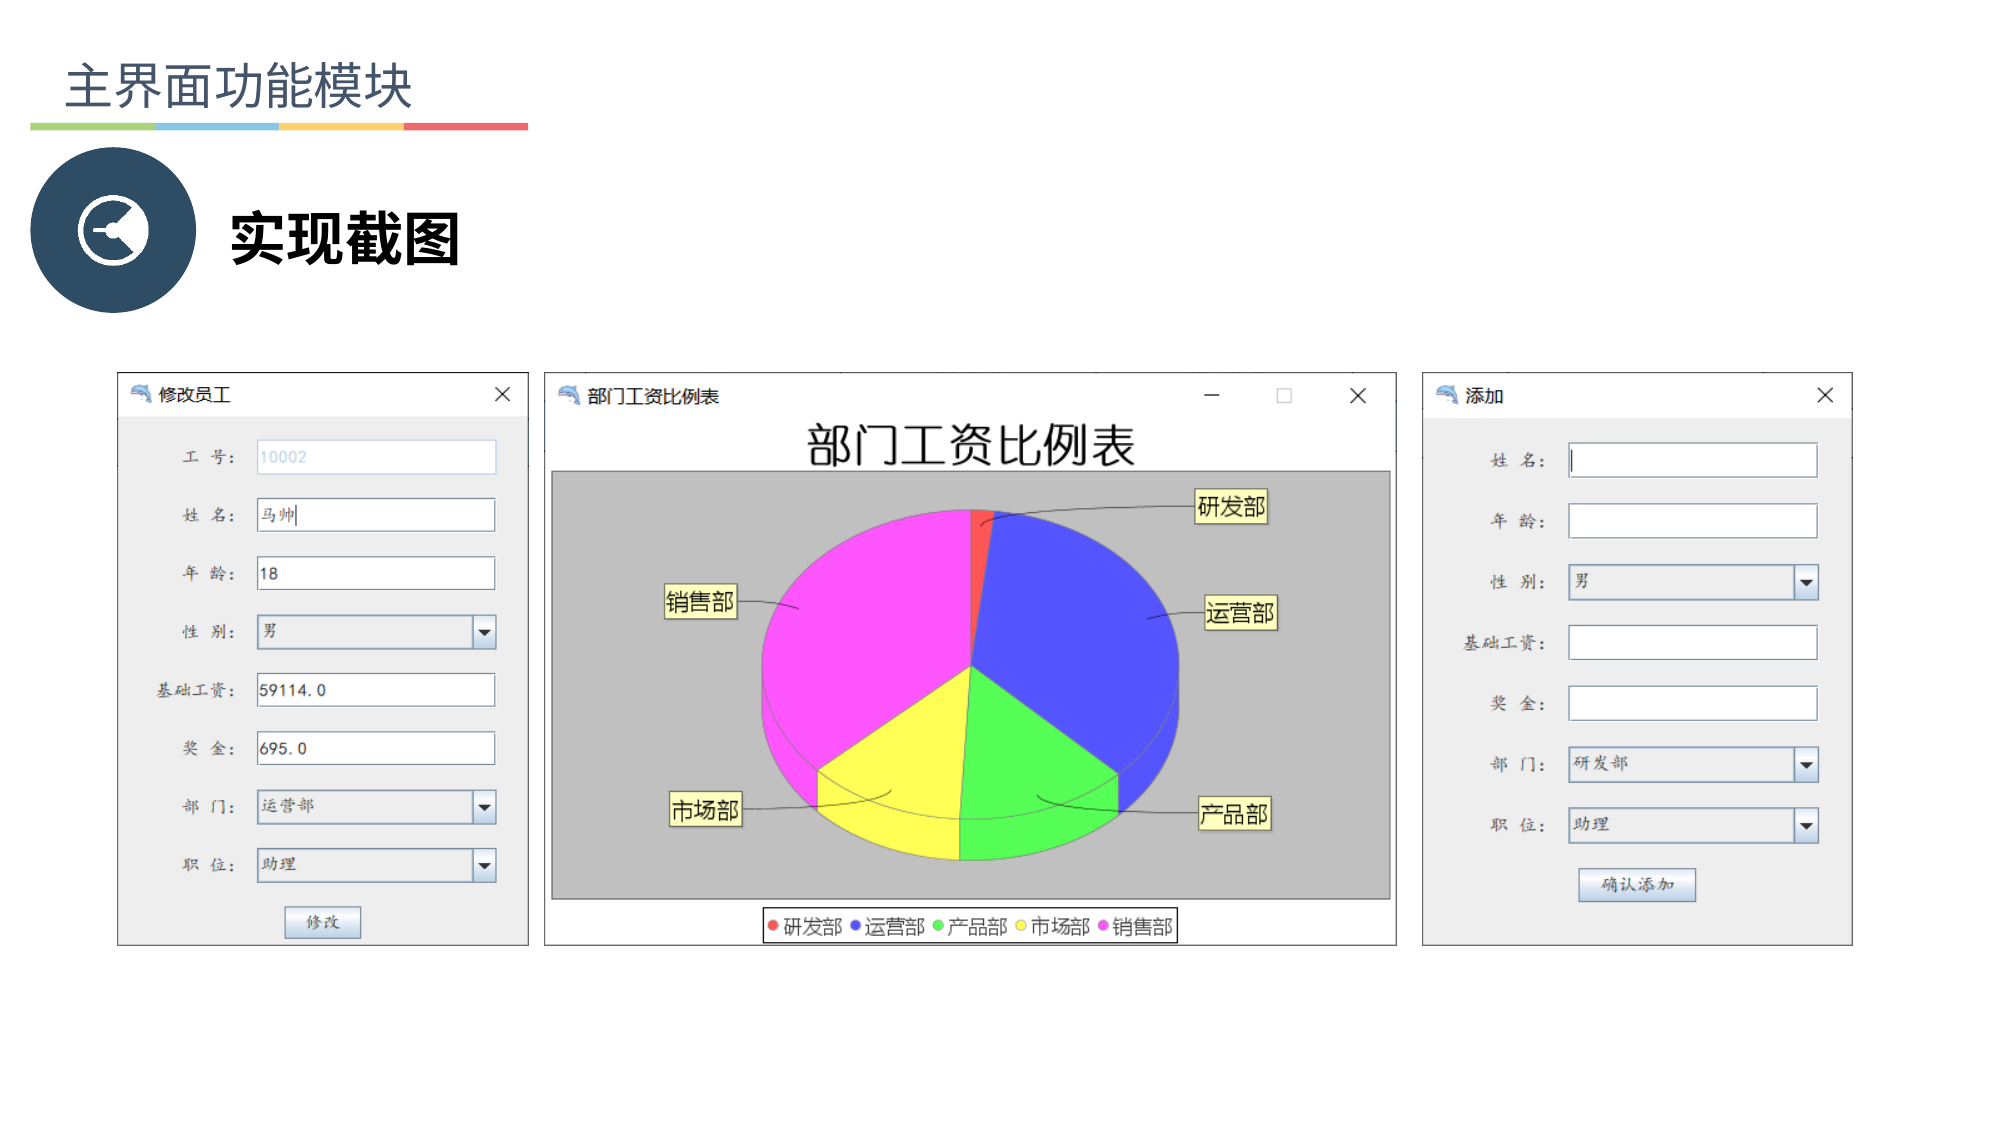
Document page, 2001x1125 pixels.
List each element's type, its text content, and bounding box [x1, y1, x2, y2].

text_box 实现截图 [213, 194, 784, 280]
picture [1422, 372, 1853, 946]
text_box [30, 122, 529, 131]
picture [117, 372, 529, 946]
text_box 主界面功能模块 [49, 16, 429, 122]
picture [543, 372, 1397, 946]
text_box [29, 146, 197, 314]
picture [77, 194, 149, 266]
